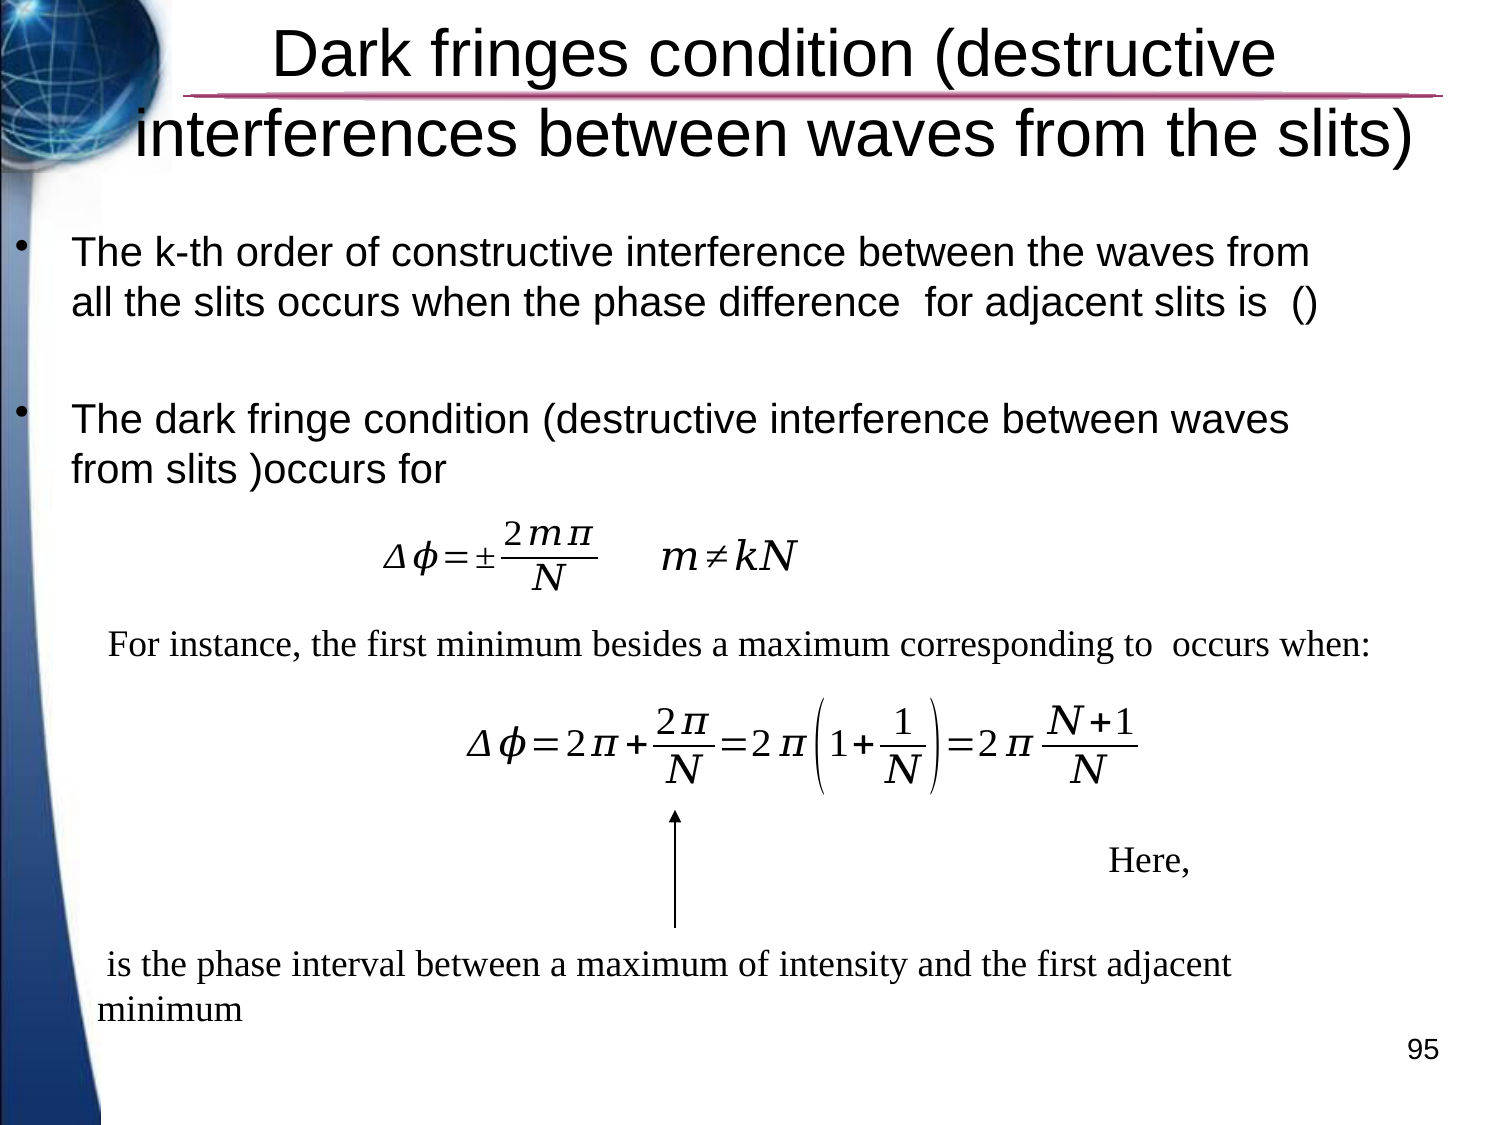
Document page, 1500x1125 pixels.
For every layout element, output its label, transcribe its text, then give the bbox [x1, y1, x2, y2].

title Dark fringes condition (destructive interferences between waves from the slits) [100, 2, 1451, 190]
picture [0, 0, 172, 1125]
slide_number 95 [1104, 1022, 1455, 1092]
